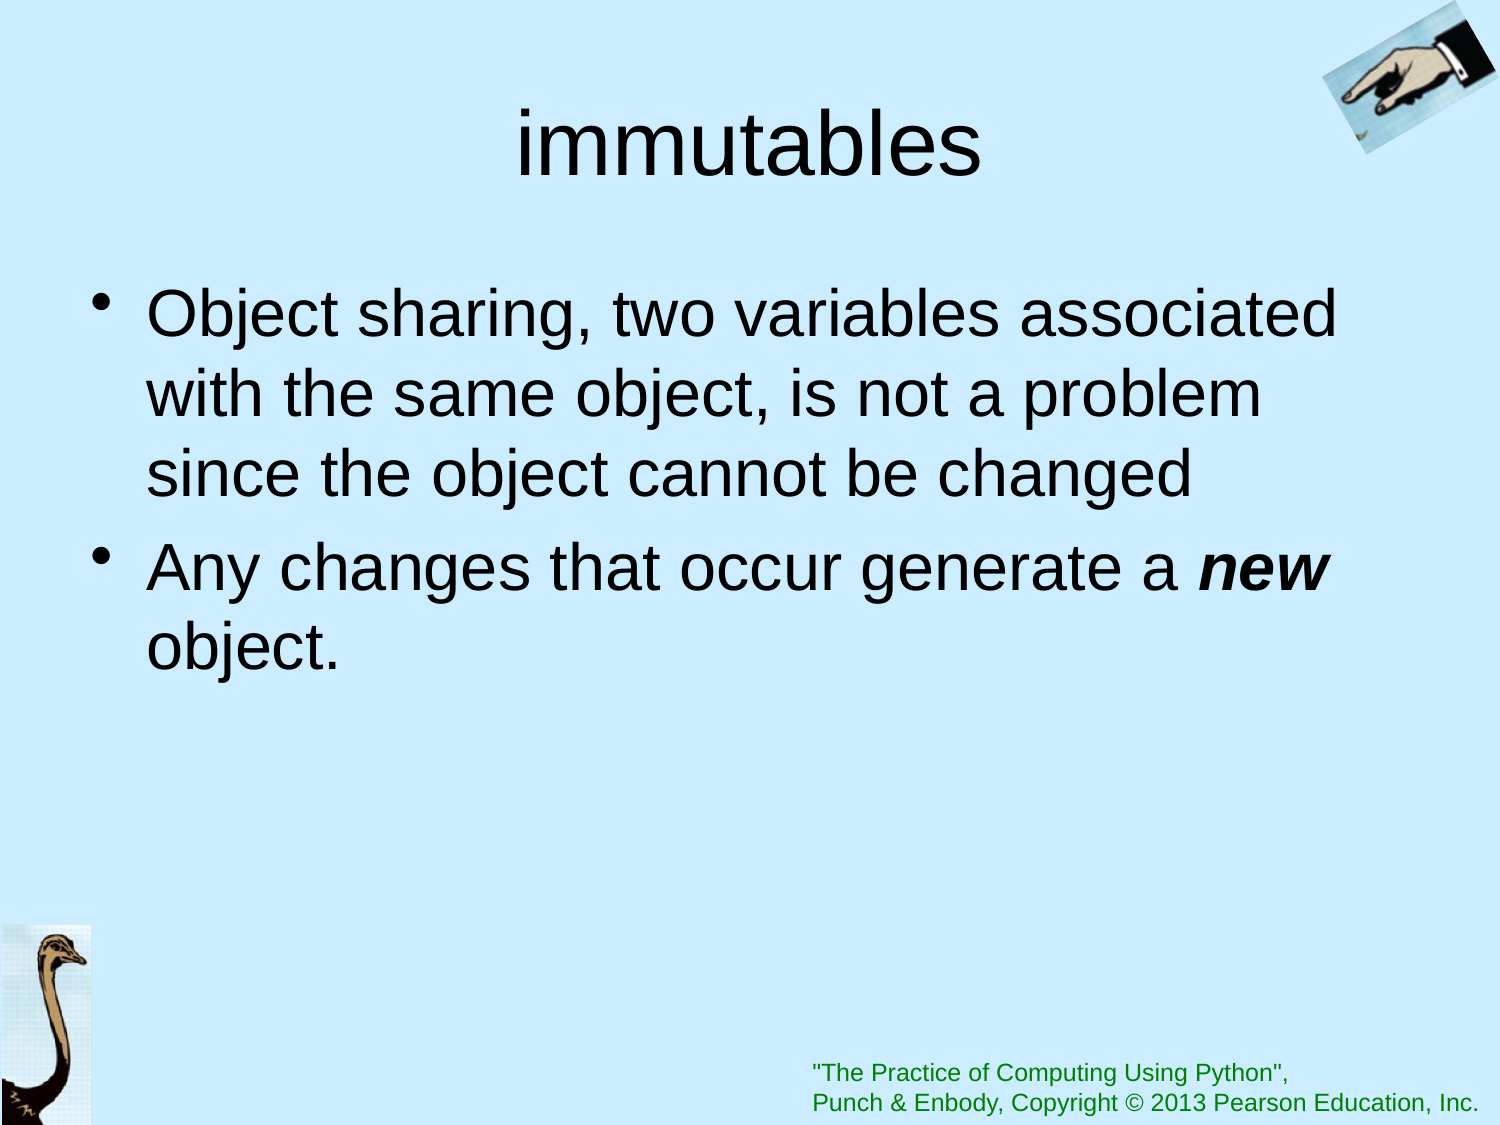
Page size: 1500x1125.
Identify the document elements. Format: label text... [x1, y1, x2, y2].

picture [2, 924, 92, 1125]
list Object sharing, two variables associated with the same object, is not a problem since the object cannot be changed Any changes that occur generate a new object. [75, 262, 1425, 1005]
title immutables [75, 45, 1425, 233]
picture [1378, 0, 1499, 120]
